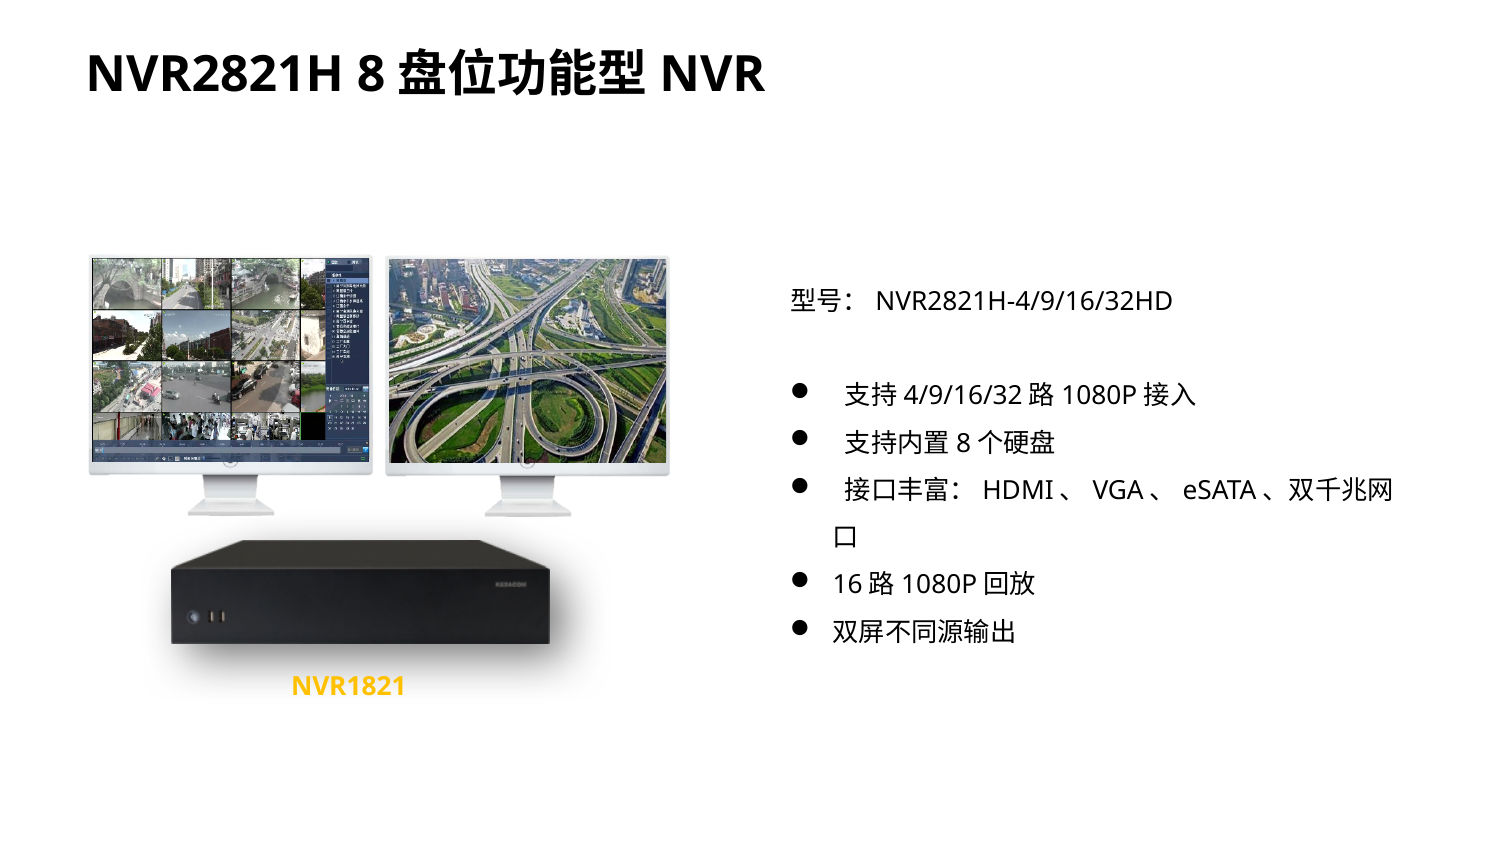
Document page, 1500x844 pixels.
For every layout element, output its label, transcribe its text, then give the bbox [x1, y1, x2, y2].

text_box 型号：NVR2821H-4/9/16/32HD 支持4/9/16/32路1080P接入 支持内置8个硬盘 接口丰富：HDMI、VGA、eSATA、双千兆网口 16路1080P回放 双屏不同源输出 [775, 260, 1426, 749]
title NVR2821H 8盘位功能型NVR [70, 29, 1286, 114]
picture [170, 540, 550, 644]
text_box NVR1821 [253, 652, 444, 709]
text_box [88, 253, 374, 516]
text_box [384, 254, 671, 517]
